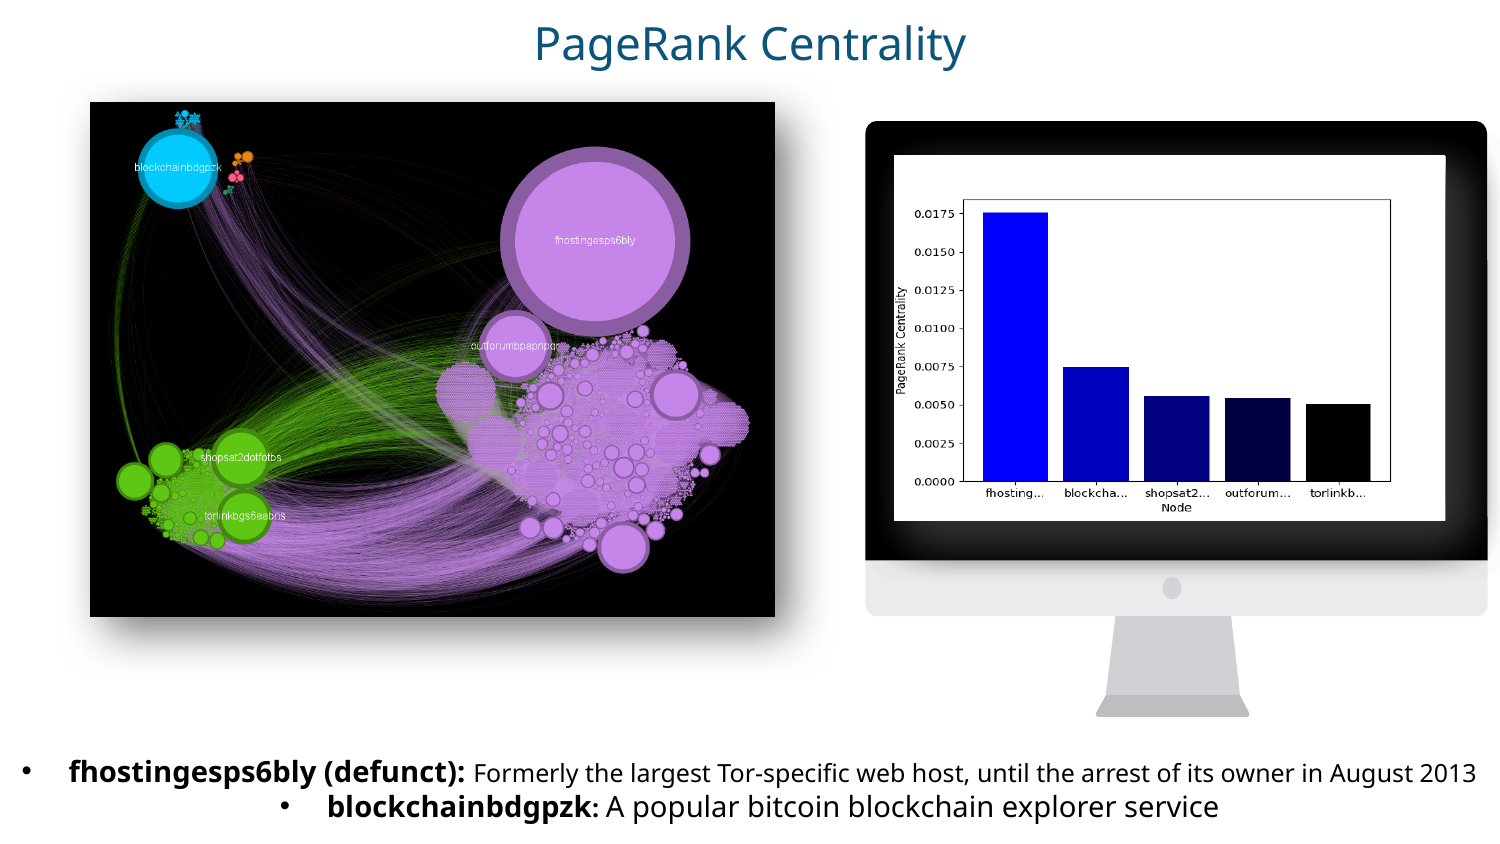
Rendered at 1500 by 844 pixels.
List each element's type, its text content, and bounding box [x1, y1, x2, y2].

title PageRank Centrality [0, 0, 1500, 94]
text_box fhostingesps6bly (defunct): Formerly the largest Tor-specific web host, until the arrest of its owner in August 2013 blockchainbdgpzk: A popular bitcoin blockchain explorer service [0, 745, 1500, 831]
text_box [864, 120, 1488, 718]
picture [90, 102, 775, 617]
